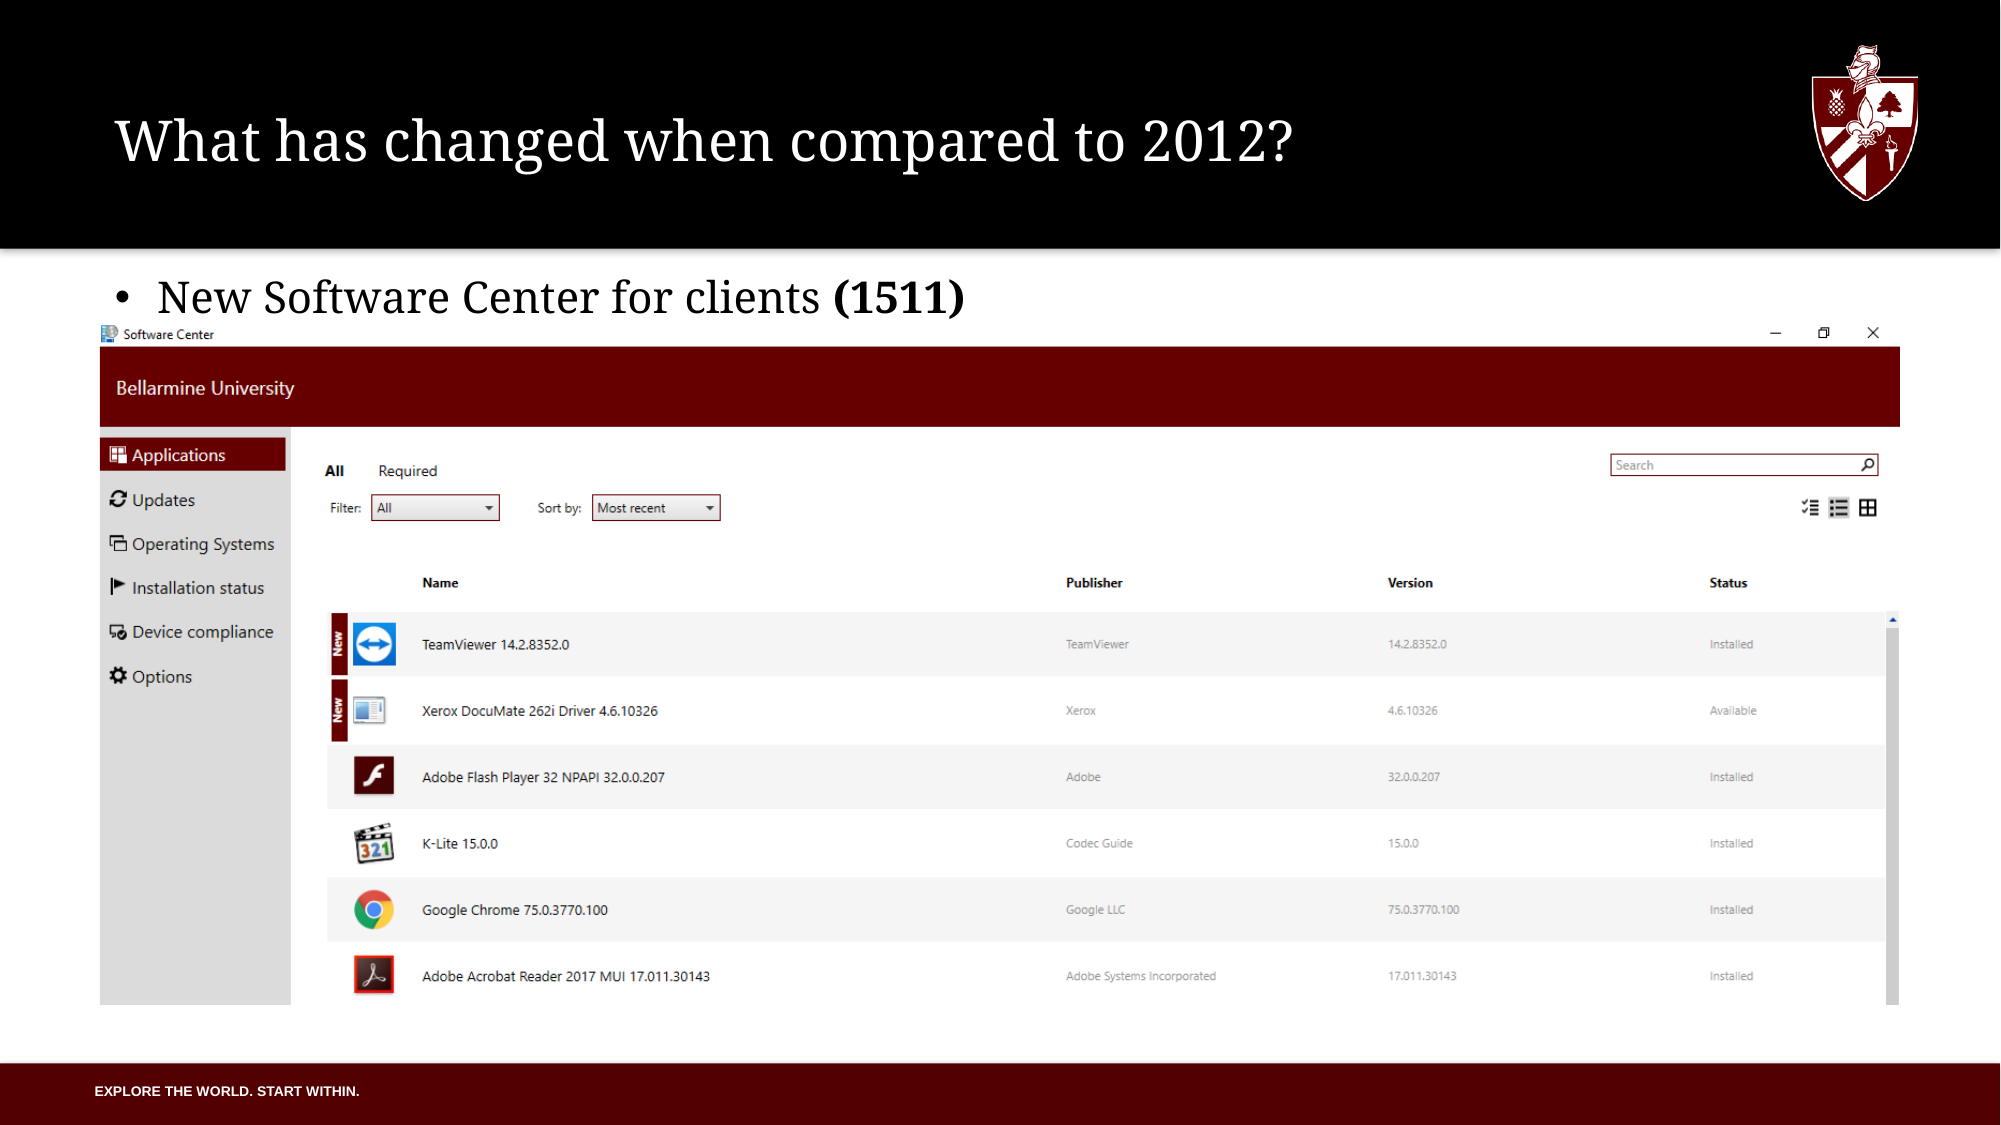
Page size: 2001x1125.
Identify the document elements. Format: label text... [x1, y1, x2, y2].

title What has changed when compared to 2012? [99, 45, 1900, 233]
list New Software Center for clients (1511) [99, 262, 984, 321]
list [99, 322, 1901, 1006]
